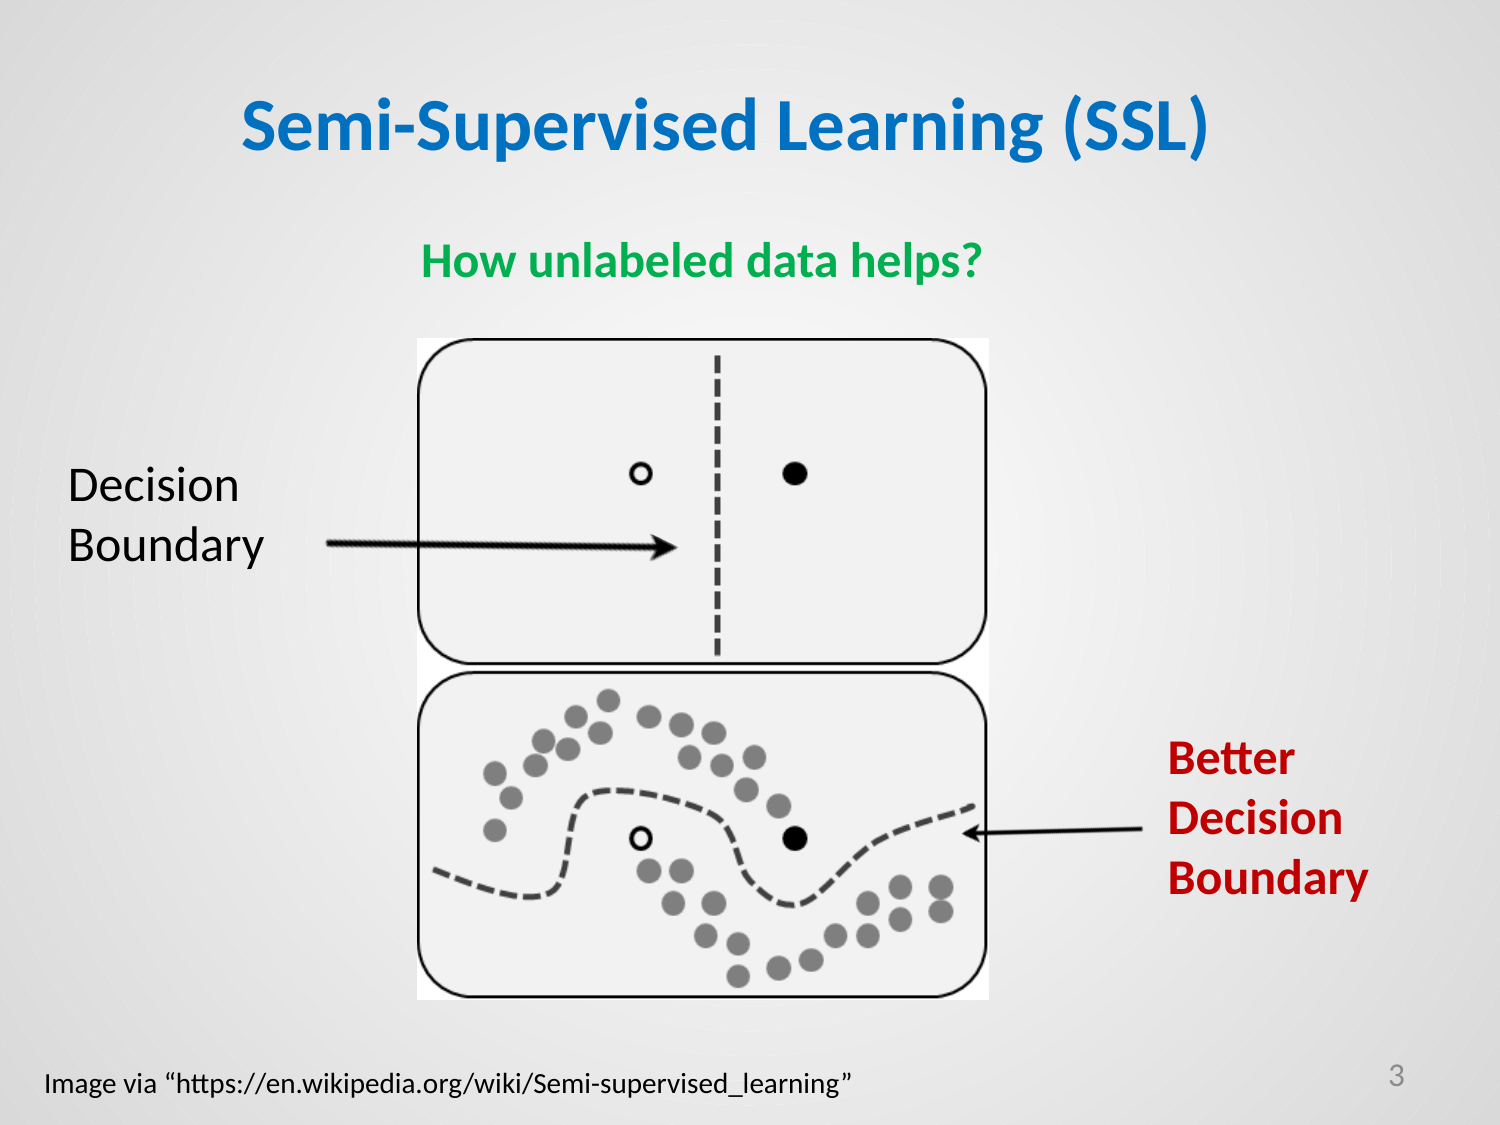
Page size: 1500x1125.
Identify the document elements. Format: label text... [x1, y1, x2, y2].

text_box How unlabeled data helps? [406, 219, 999, 295]
text_box Better Decision Boundary [1152, 717, 1459, 912]
text_box Decision Boundary [53, 444, 335, 580]
slide_number 3 [1074, 1042, 1425, 1103]
text_box Image via “https://en.wikipedia.org/wiki/Semi-supervised_learning” [29, 1056, 1394, 1103]
text_box Semi-Supervised Learning (SSL) [88, 0, 1364, 242]
picture [335, 337, 1145, 1001]
